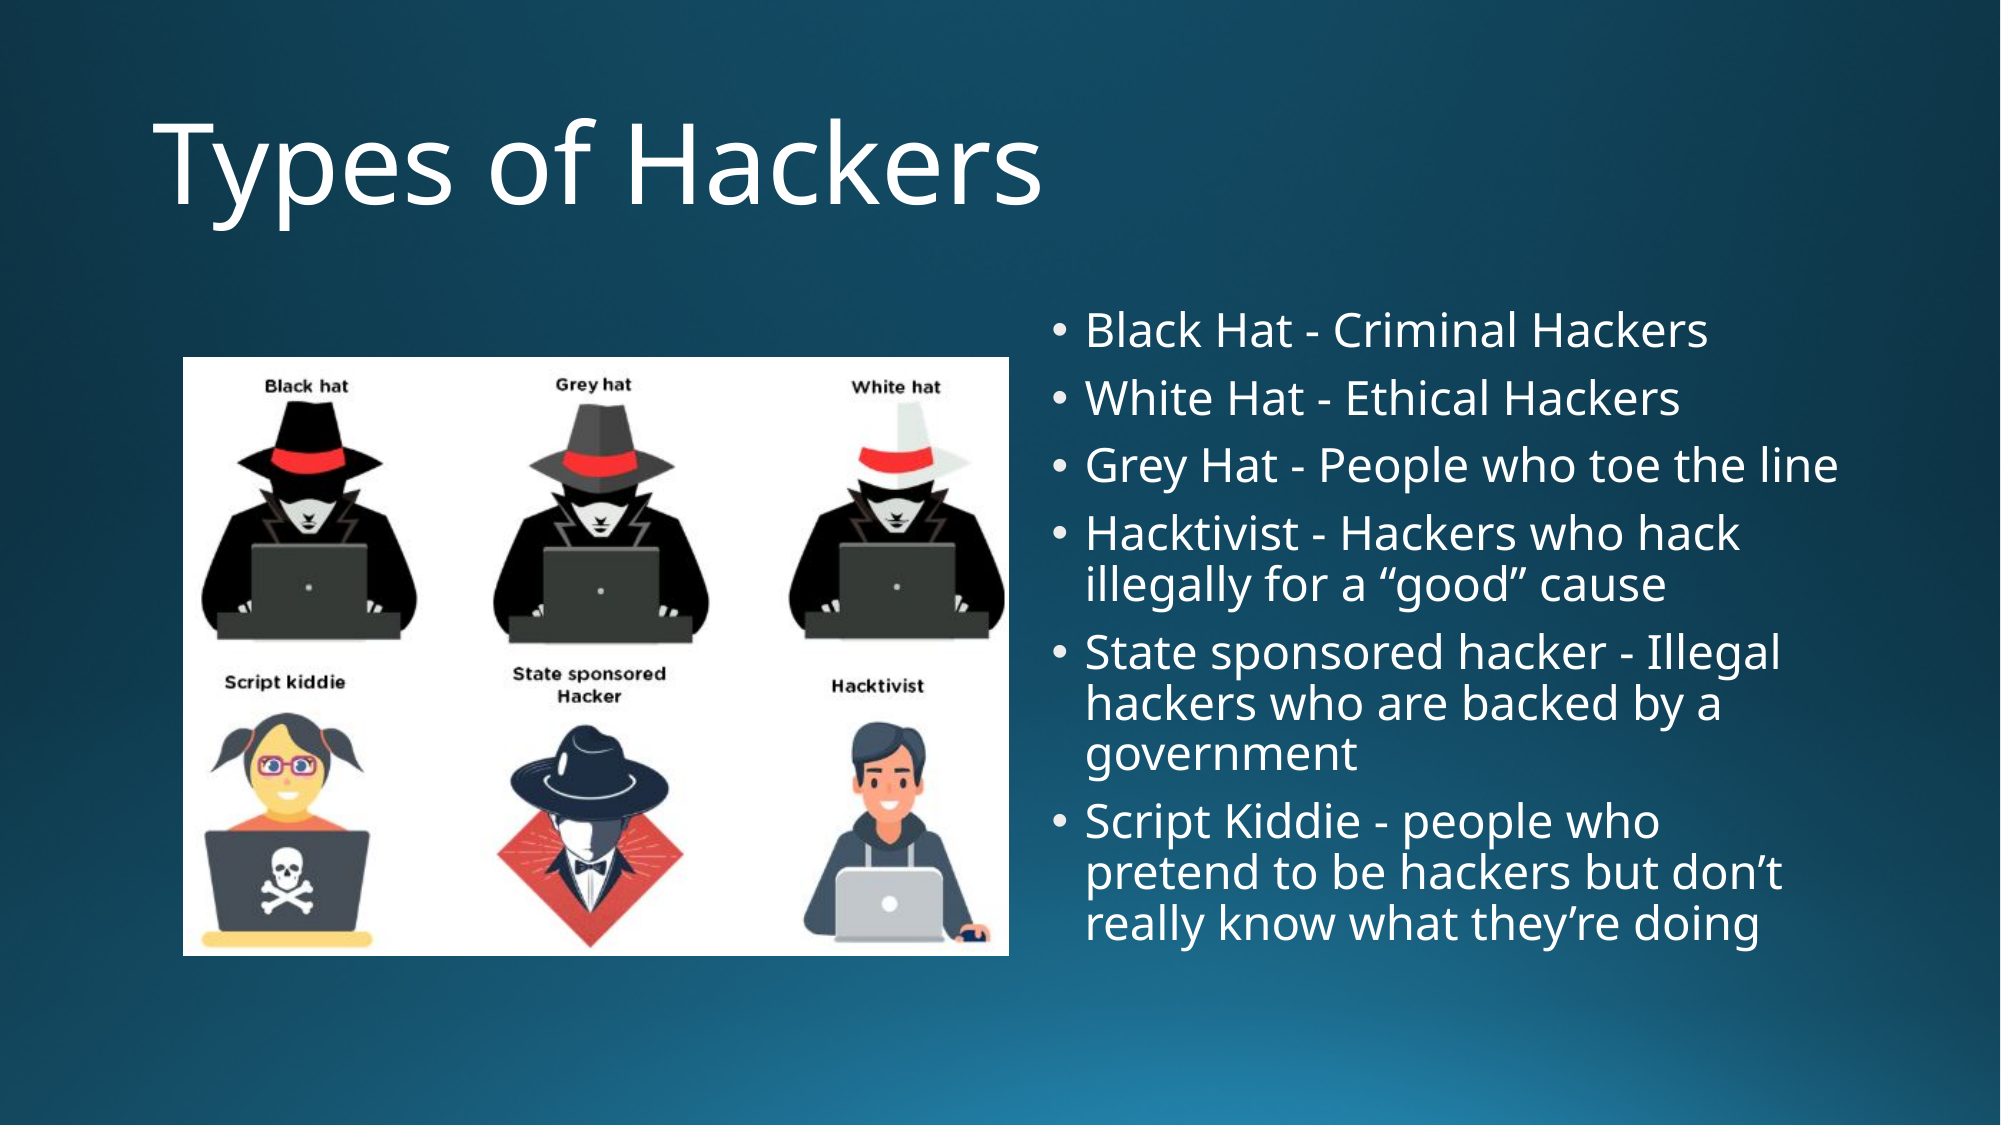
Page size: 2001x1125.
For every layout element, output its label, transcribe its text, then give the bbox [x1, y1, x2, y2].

list Black Hat - Criminal Hackers White Hat - Ethical Hackers Grey Hat - People who toe the line Hacktivist - Hackers who hack illegally for a “good” cause State sponsored hacker - Illegal hackers who are backed by a government Script Kiddie - people who pretend to be hackers but don’t really know what they’re doing [1036, 299, 1863, 1014]
title Types of Hackers [137, 59, 1863, 278]
picture [0, 0, 2001, 1125]
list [183, 357, 1009, 956]
